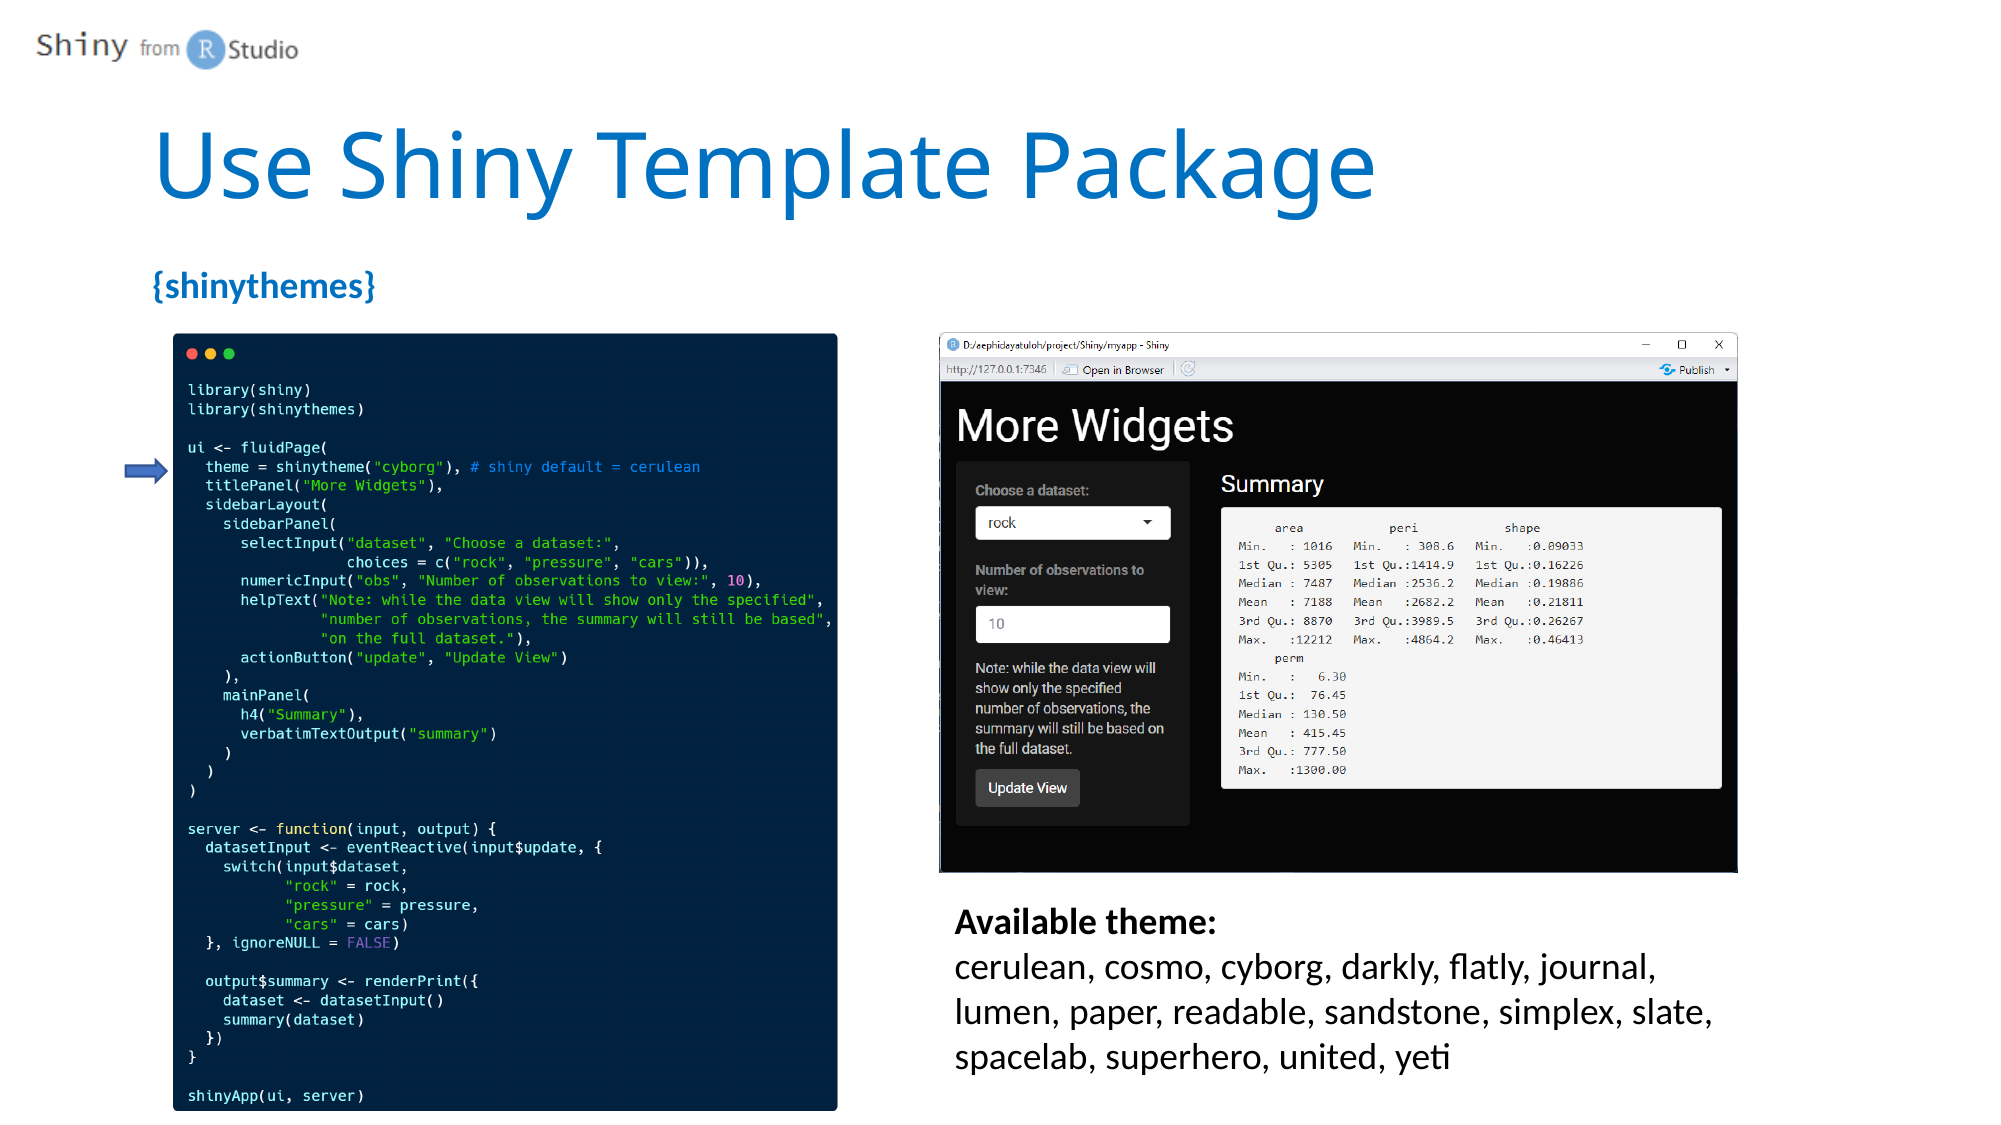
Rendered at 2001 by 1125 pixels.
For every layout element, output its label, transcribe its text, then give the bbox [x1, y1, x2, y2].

picture [169, 331, 841, 1112]
text_box Available theme: cerulean, cosmo, cyborg, darkly, flatly, journal, lumen, paper, readable, sandstone, simplex, slate, spacelab, superhero, united, yeti [939, 889, 1775, 1085]
picture [22, 13, 313, 85]
picture [939, 332, 1738, 873]
text_box {shinythemes} [137, 253, 654, 314]
text_box [124, 457, 169, 485]
title Use Shiny Template Package [137, 59, 1863, 278]
